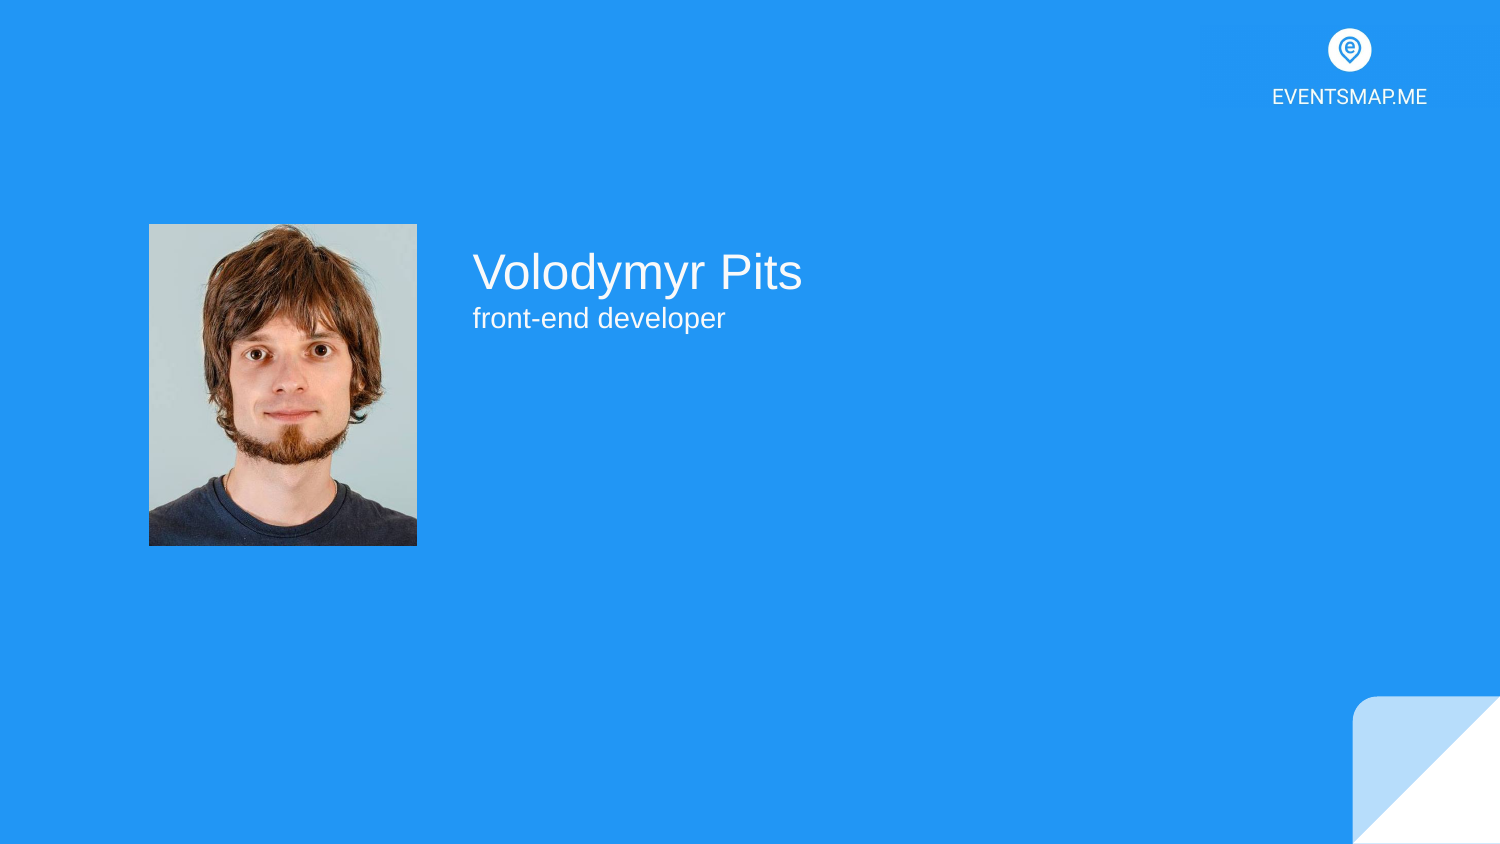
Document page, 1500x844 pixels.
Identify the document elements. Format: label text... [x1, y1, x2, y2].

picture [1200, 25, 1500, 108]
text_box Volodymyr Pits front-end developer [457, 224, 1071, 392]
picture [149, 224, 418, 547]
